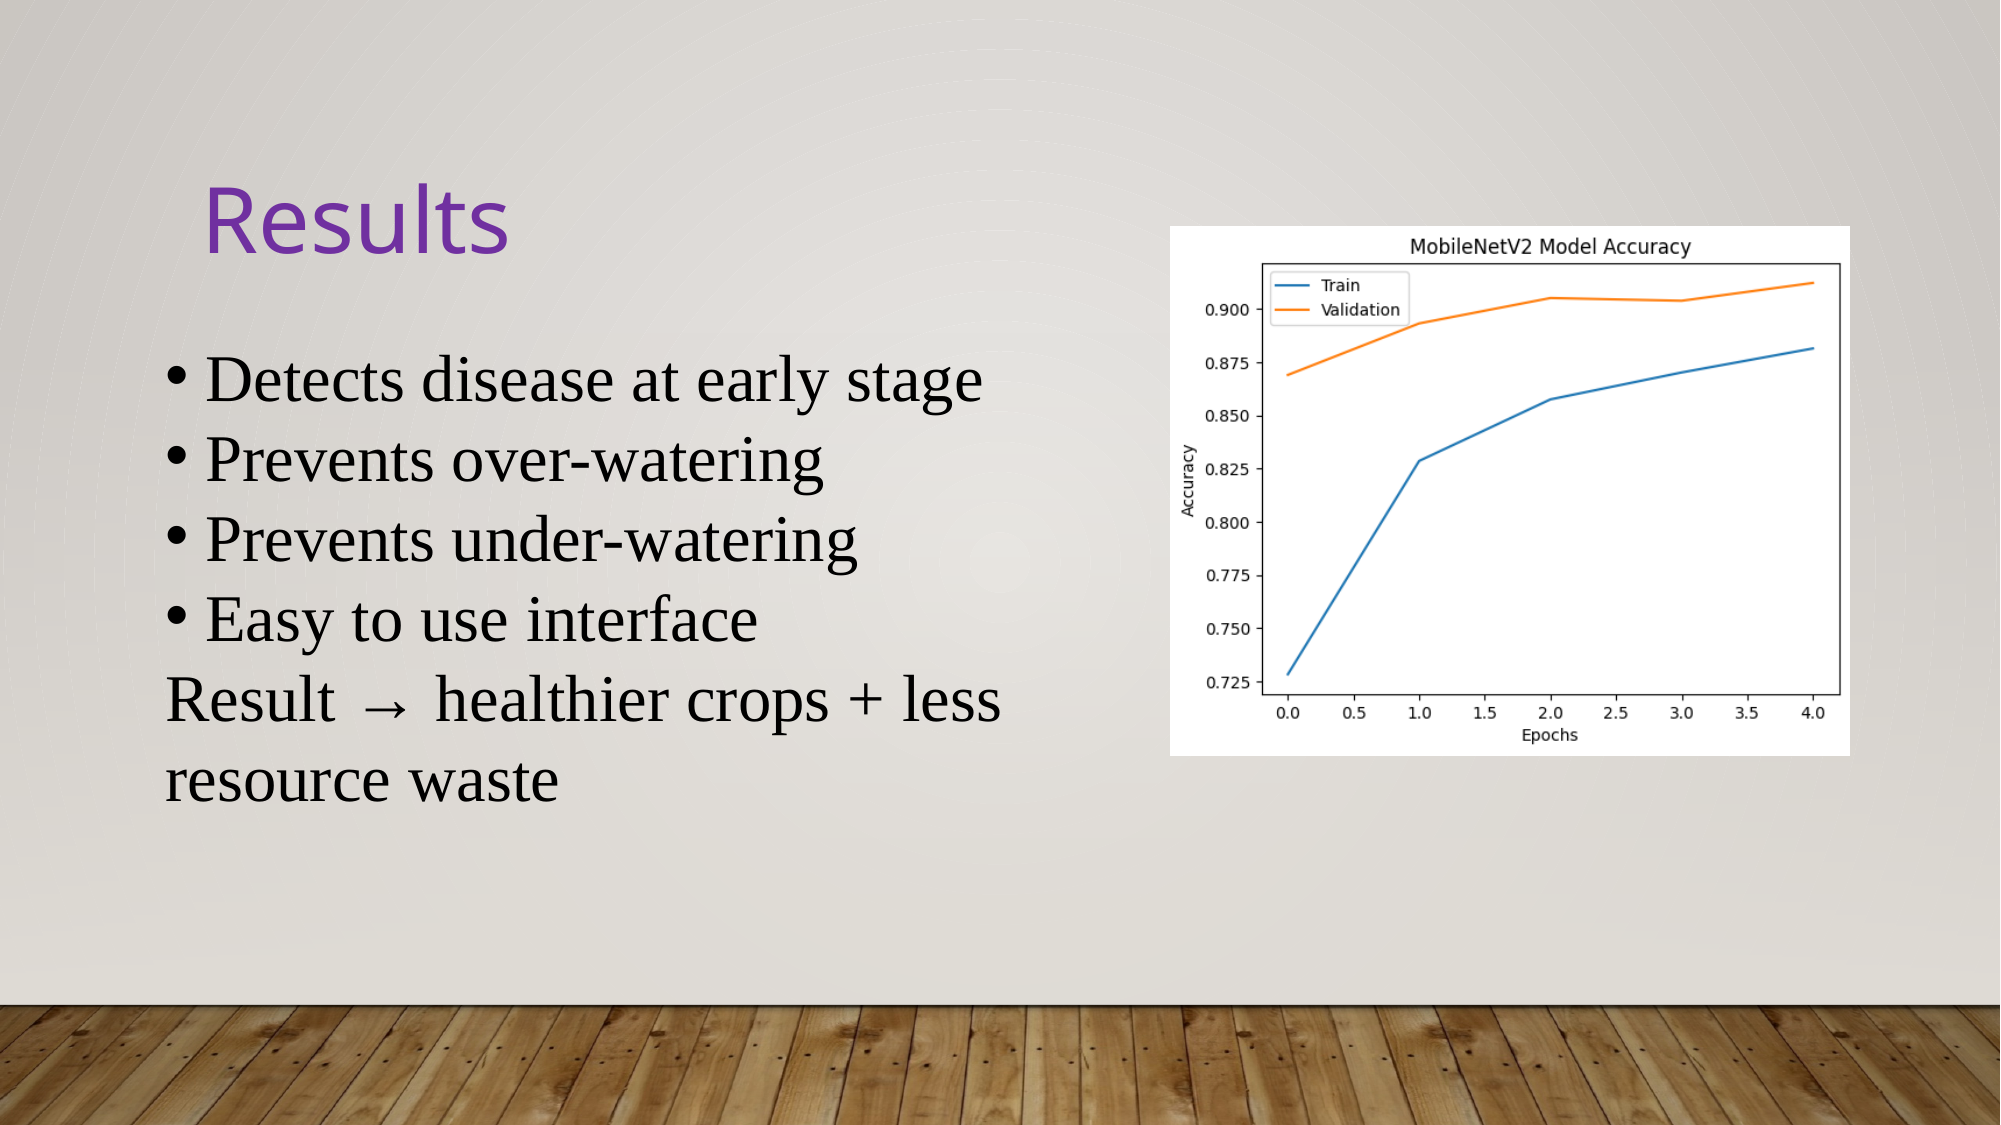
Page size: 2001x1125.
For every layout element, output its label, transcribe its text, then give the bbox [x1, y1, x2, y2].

picture [1170, 226, 1850, 756]
picture [0, 1005, 2000, 1125]
text_box Detects disease at early stage Prevents over-watering Prevents under-watering Easy to use interface Result → healthier crops + less resource waste [150, 327, 1174, 822]
text_box Results [187, 154, 1188, 280]
